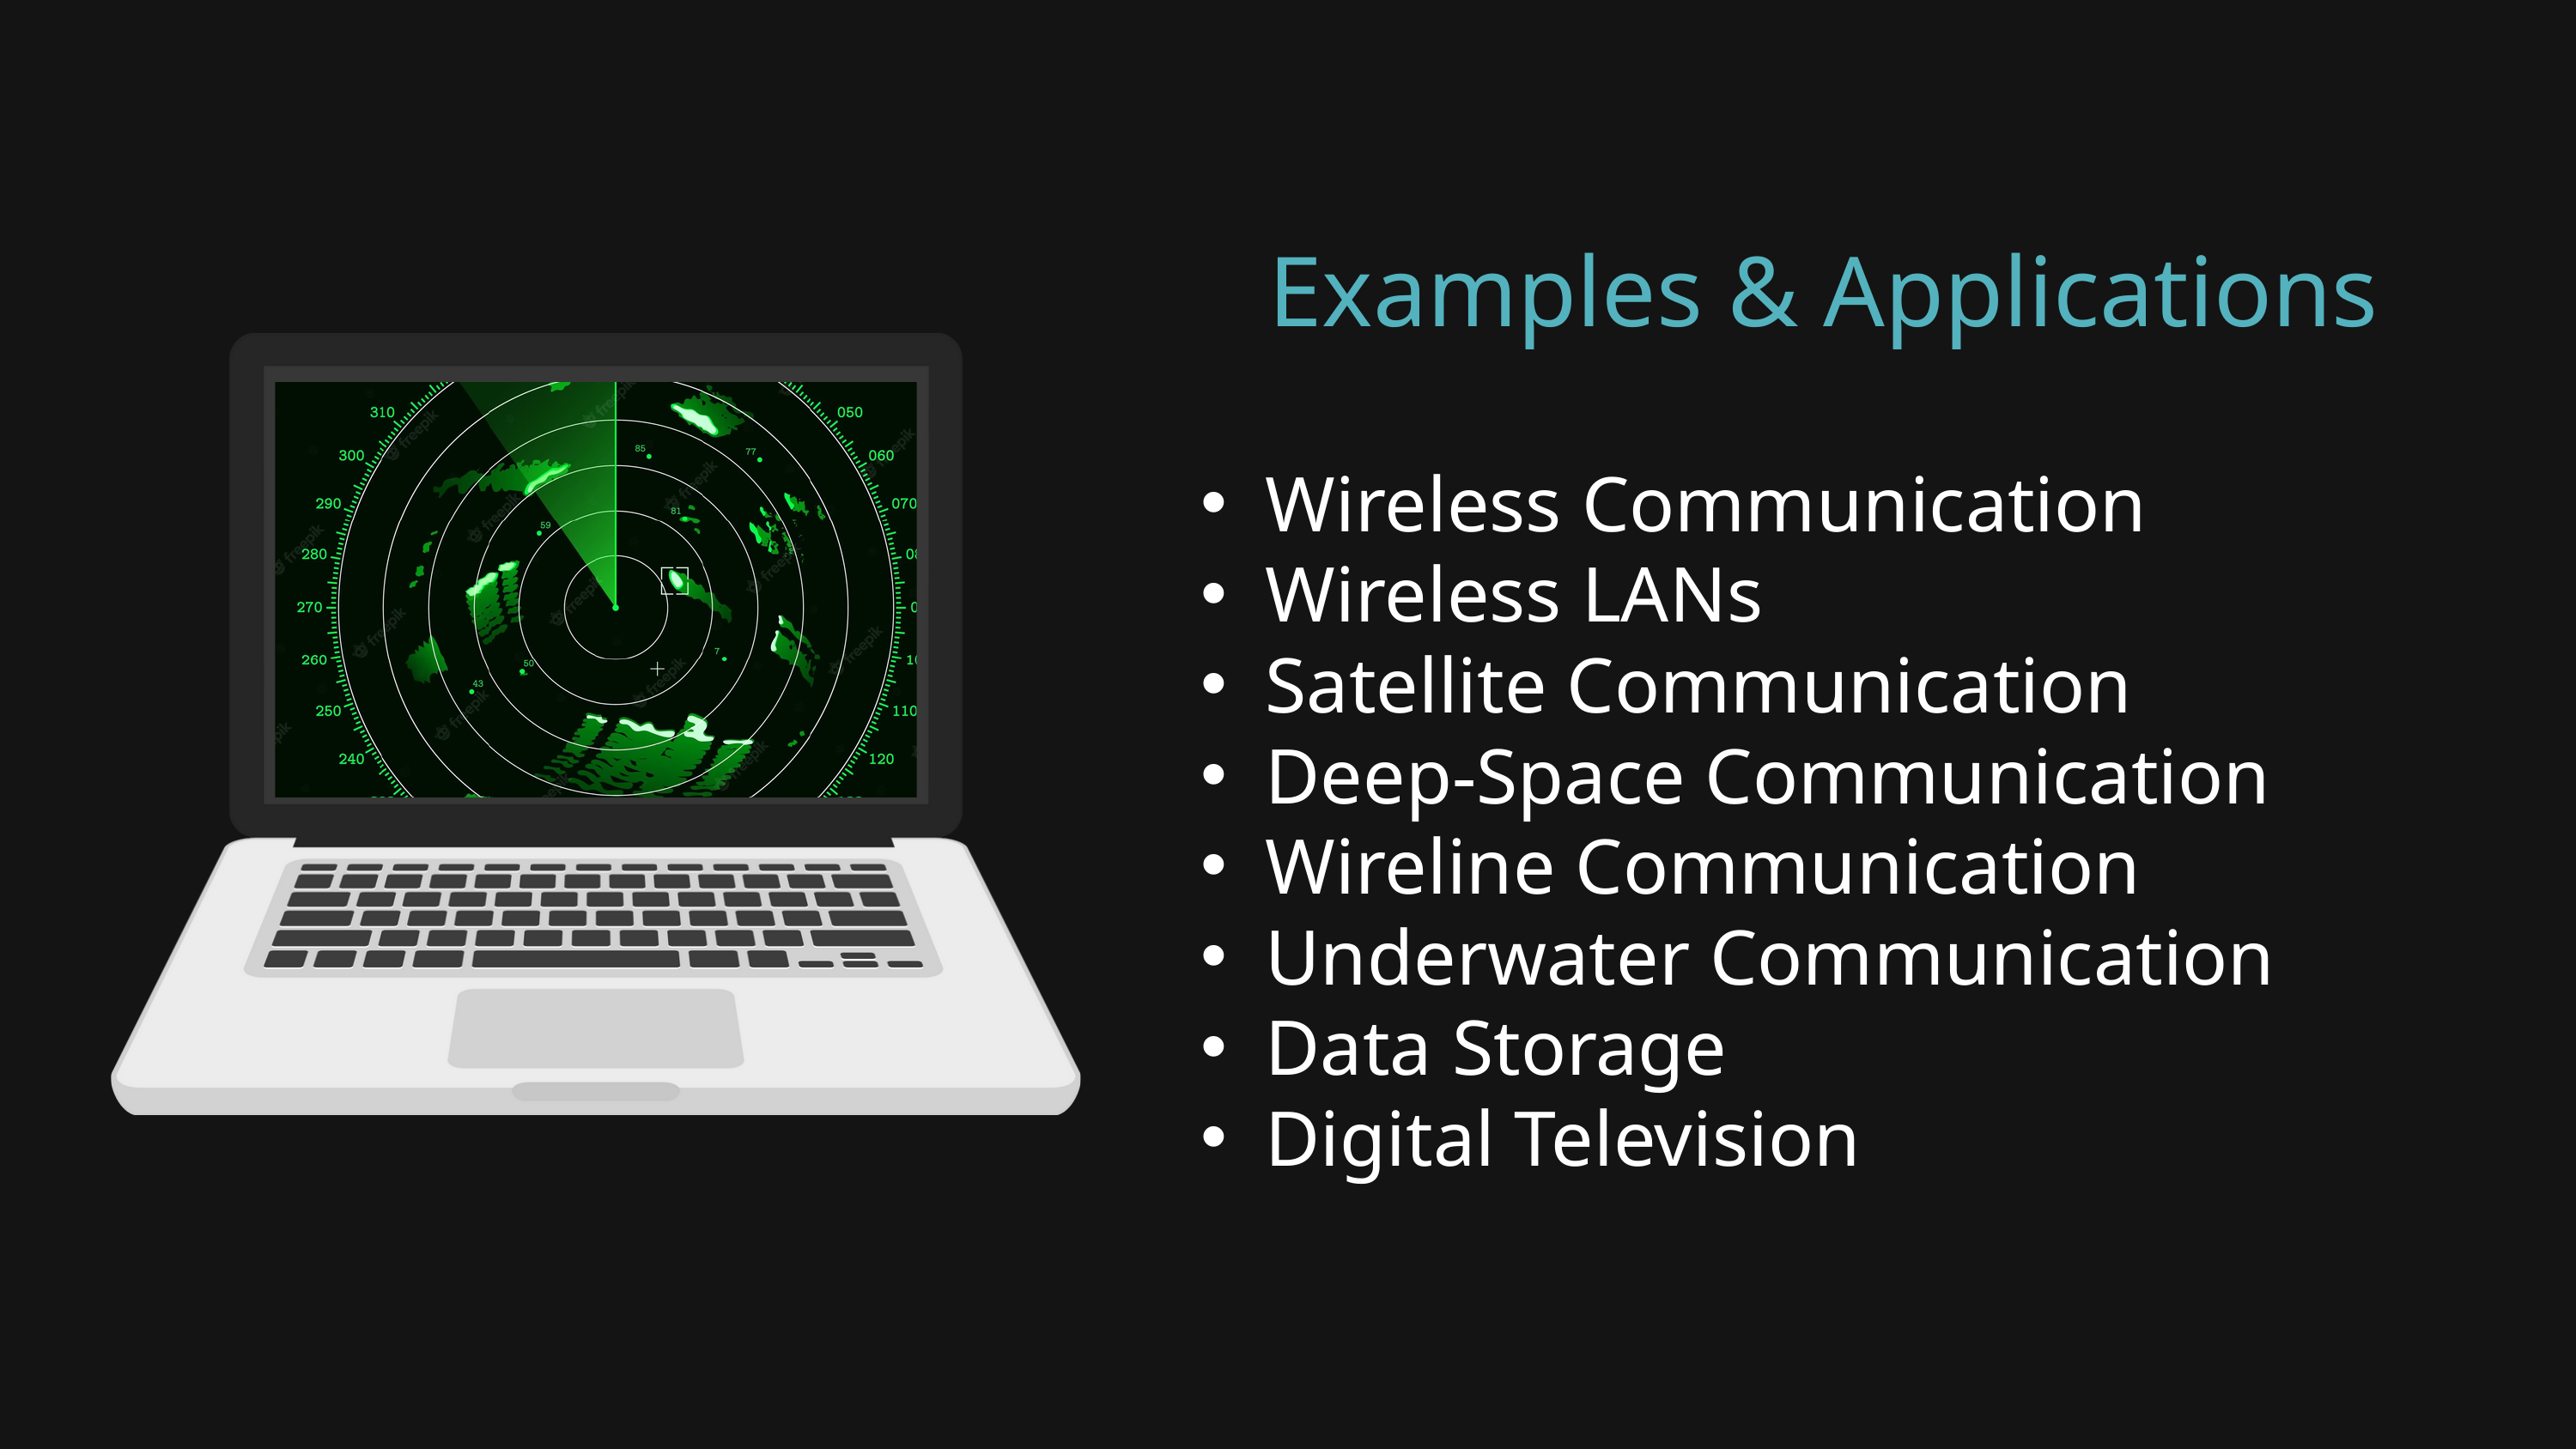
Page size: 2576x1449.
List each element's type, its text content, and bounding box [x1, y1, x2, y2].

text_box Examples & Applications [1080, 220, 2567, 347]
text_box [275, 382, 917, 797]
text_box [111, 333, 1081, 1115]
text_box Wireless Communication Wireless LANs Satellite Communication Deep-Space Communication Wireline Communication Underwater Communication Data Storage Digital Television [1137, 456, 2511, 1181]
